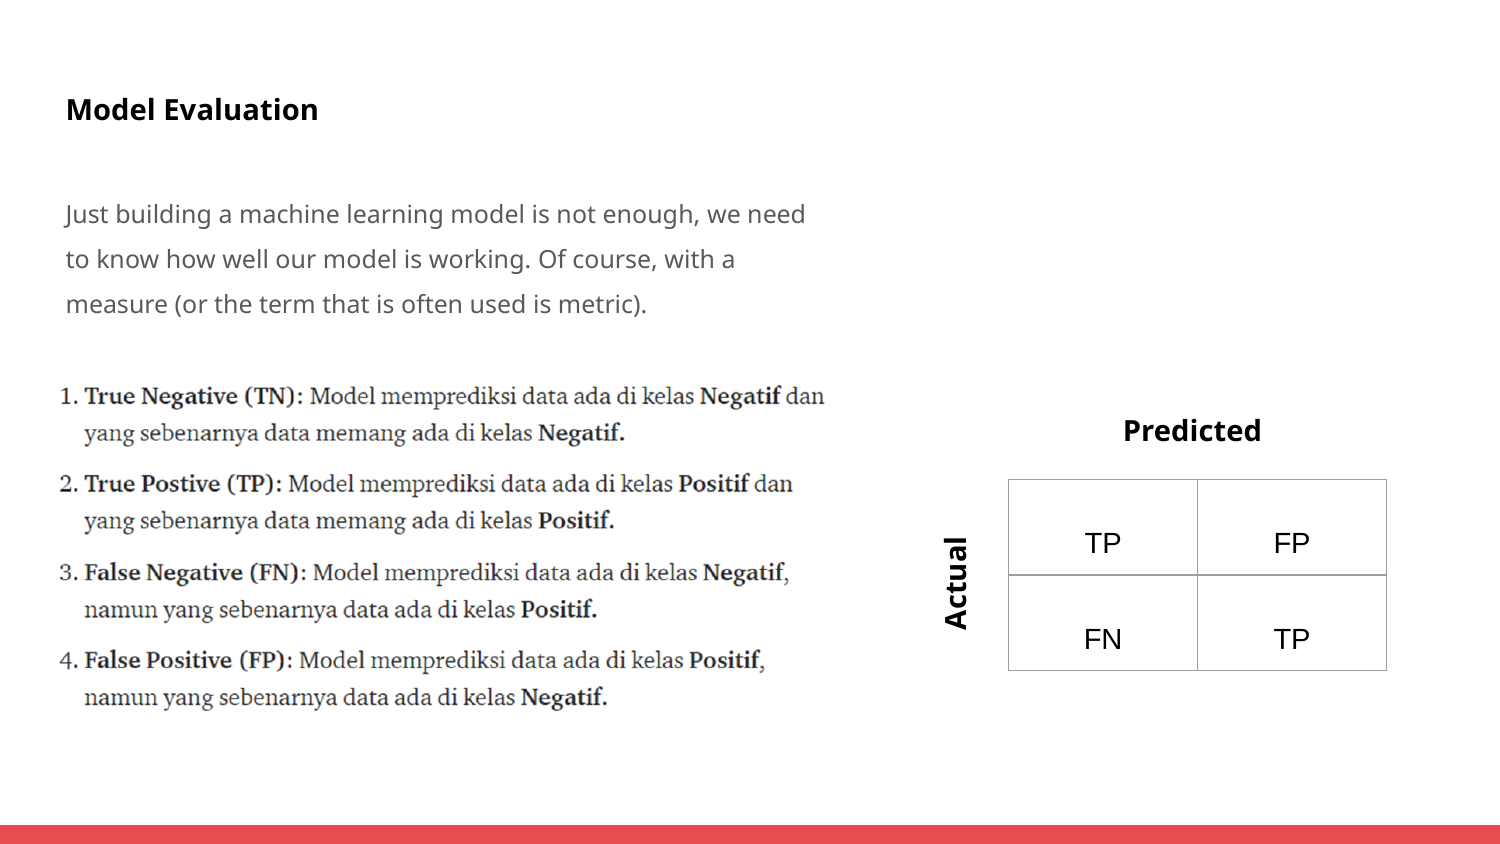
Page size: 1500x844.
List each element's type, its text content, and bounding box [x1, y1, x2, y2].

text_box Just building a machine learning model is not enough, we need to know how well our model is working. Of course, with a measure (or the term that is often used is metric). [50, 169, 833, 359]
text_box [0, 825, 1500, 844]
text_box Model Evaluation [50, 58, 1412, 132]
table_header FP [1198, 480, 1386, 574]
picture [50, 370, 833, 723]
text_box Actual [921, 513, 987, 646]
table_cell TP [1198, 576, 1386, 670]
text_box Predicted [1107, 396, 1288, 462]
table_header TP [1009, 480, 1197, 574]
table_cell FN [1009, 576, 1197, 670]
